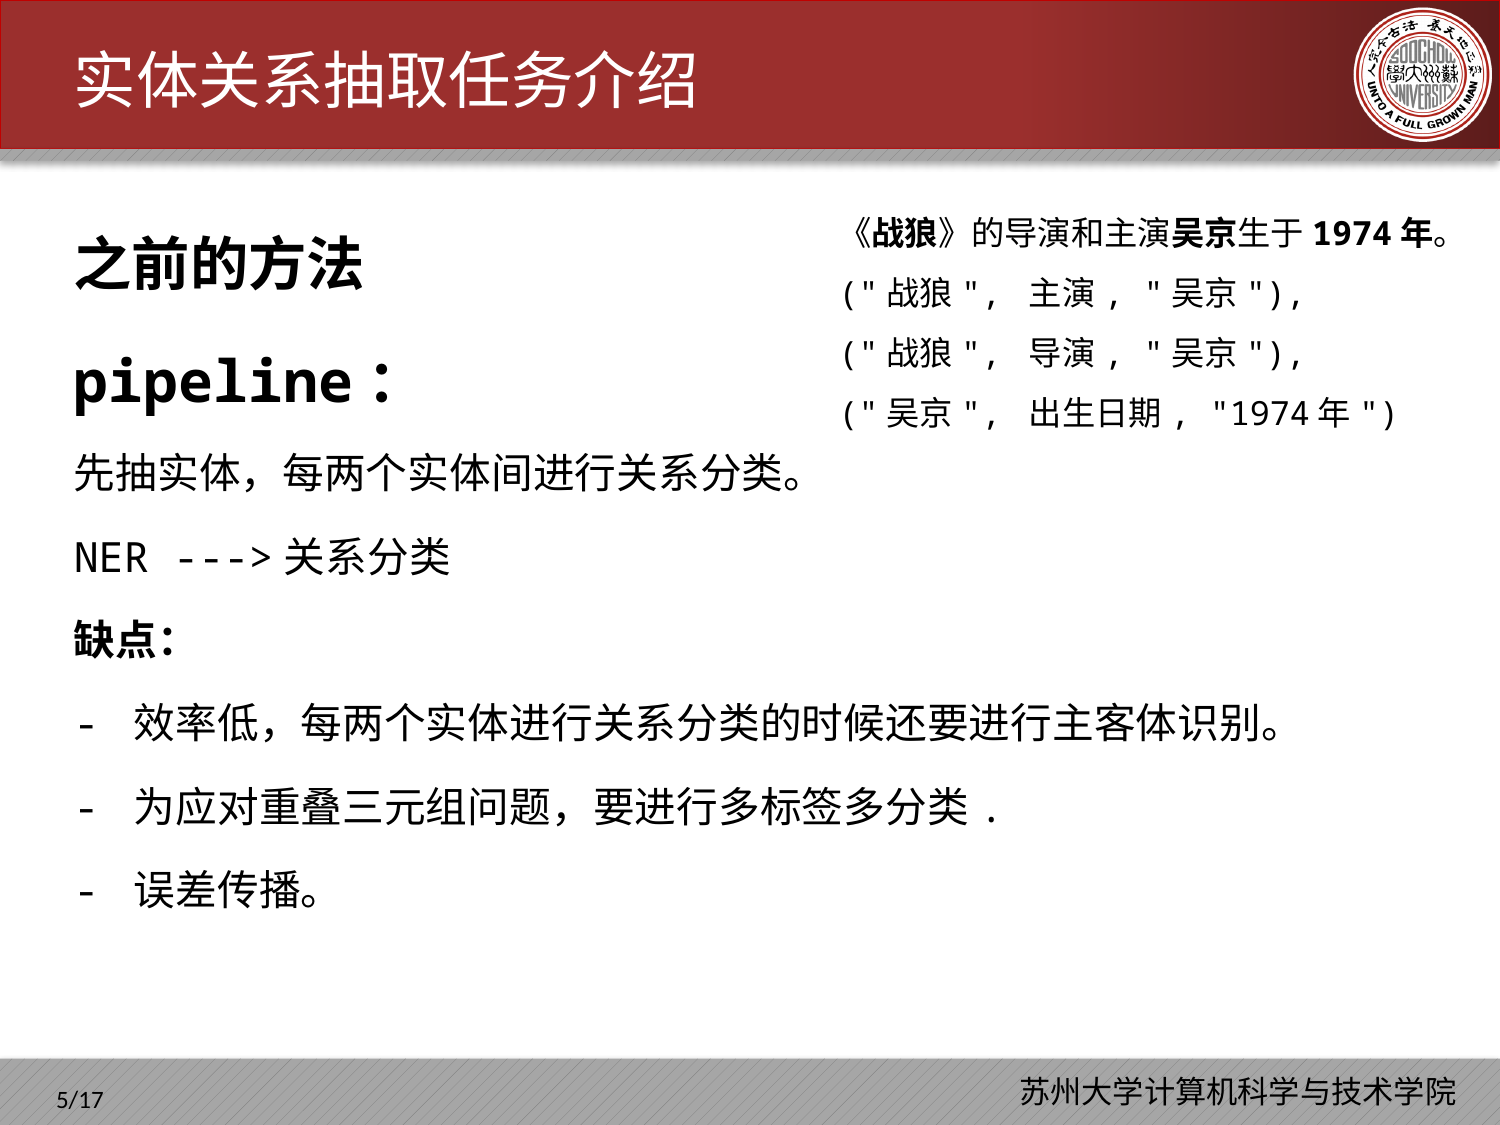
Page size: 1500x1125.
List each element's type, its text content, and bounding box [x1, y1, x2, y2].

list 实体关系抽取任务介绍 [58, 31, 1329, 126]
text_box 之前的方法 pipeline： 先抽实体，每两个实体间进行关系分类。 NER --->关系分类 缺点： - 效率低，每两个实体进行关系分类的时候还要进行主客体识别。 - 为应对重叠三元组问题，要进行多标签多分类. - 误差传播。 [58, 184, 1376, 1001]
picture [1352, 6, 1494, 143]
text_box 《战狼》的导演和主演吴京生于1974年。 ("战狼", 主演, "吴京"), ("战狼", 导演, "吴京"), ("吴京", 出生日期, "1974年") [823, 184, 1485, 439]
